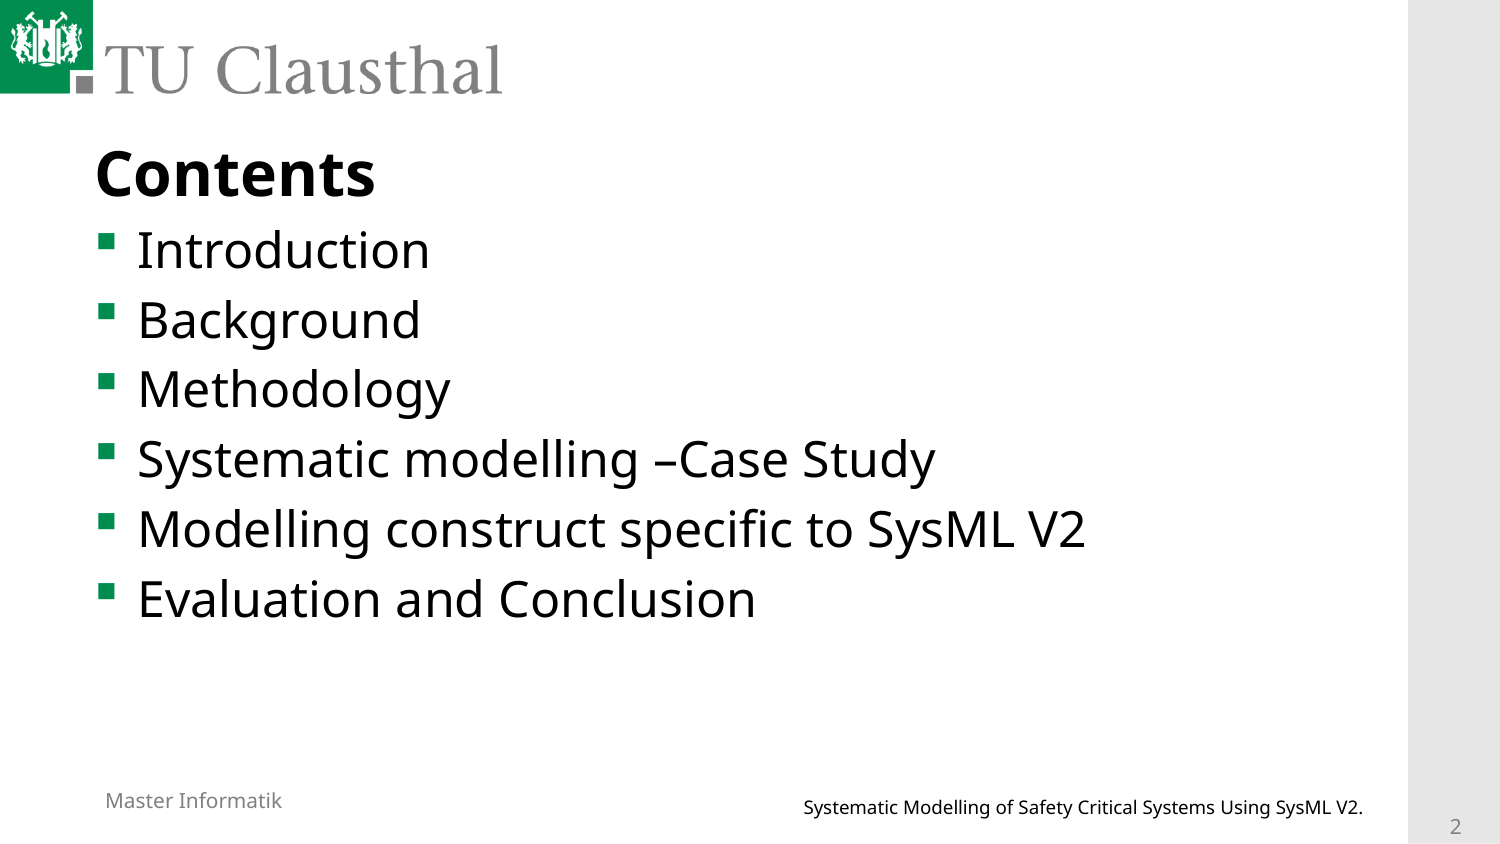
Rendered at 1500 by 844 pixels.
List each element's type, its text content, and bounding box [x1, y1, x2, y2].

picture [0, 0, 502, 94]
list Introduction Background Methodology Systematic modelling –Case Study Modelling construct specific to SysML V2 Evaluation and Conclusion [78, 210, 1379, 741]
title Contents [79, 126, 1375, 198]
